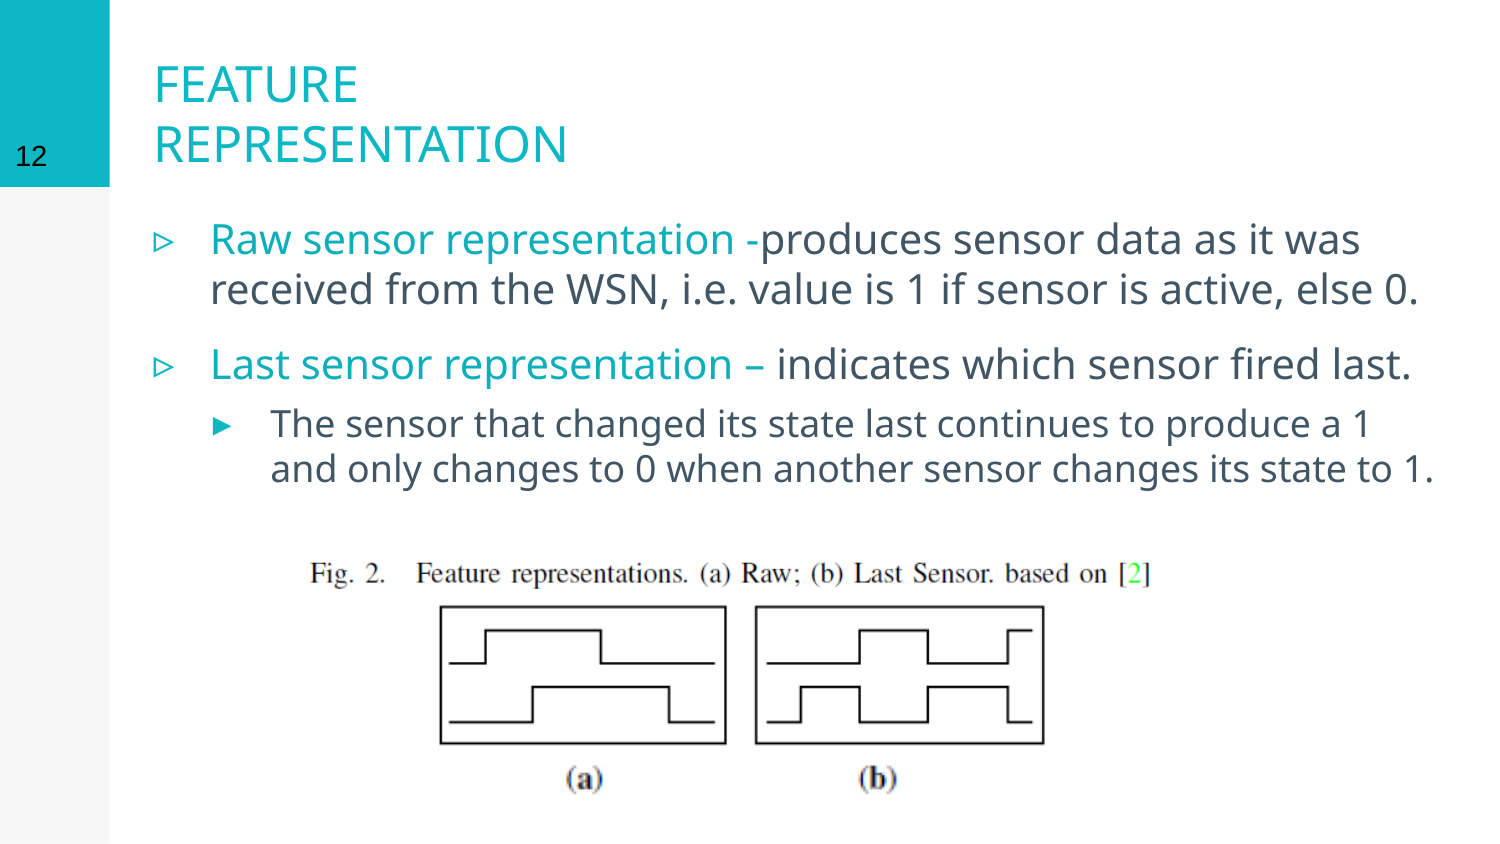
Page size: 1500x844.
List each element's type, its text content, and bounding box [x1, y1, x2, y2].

list Raw sensor representation -produces sensor data as it was received from the WSN, i.e. value is 1 if sensor is active, else 0. Last sensor representation – indicates which sensor fired last. The sensor that changed its state last continues to produce a 1 and only changes to 0 when another sensor changes its state to 1. [138, 197, 1459, 754]
title FEATURE REPRESENTATION [138, 0, 722, 188]
picture [288, 527, 1186, 824]
slide_number 12 [0, 0, 110, 187]
